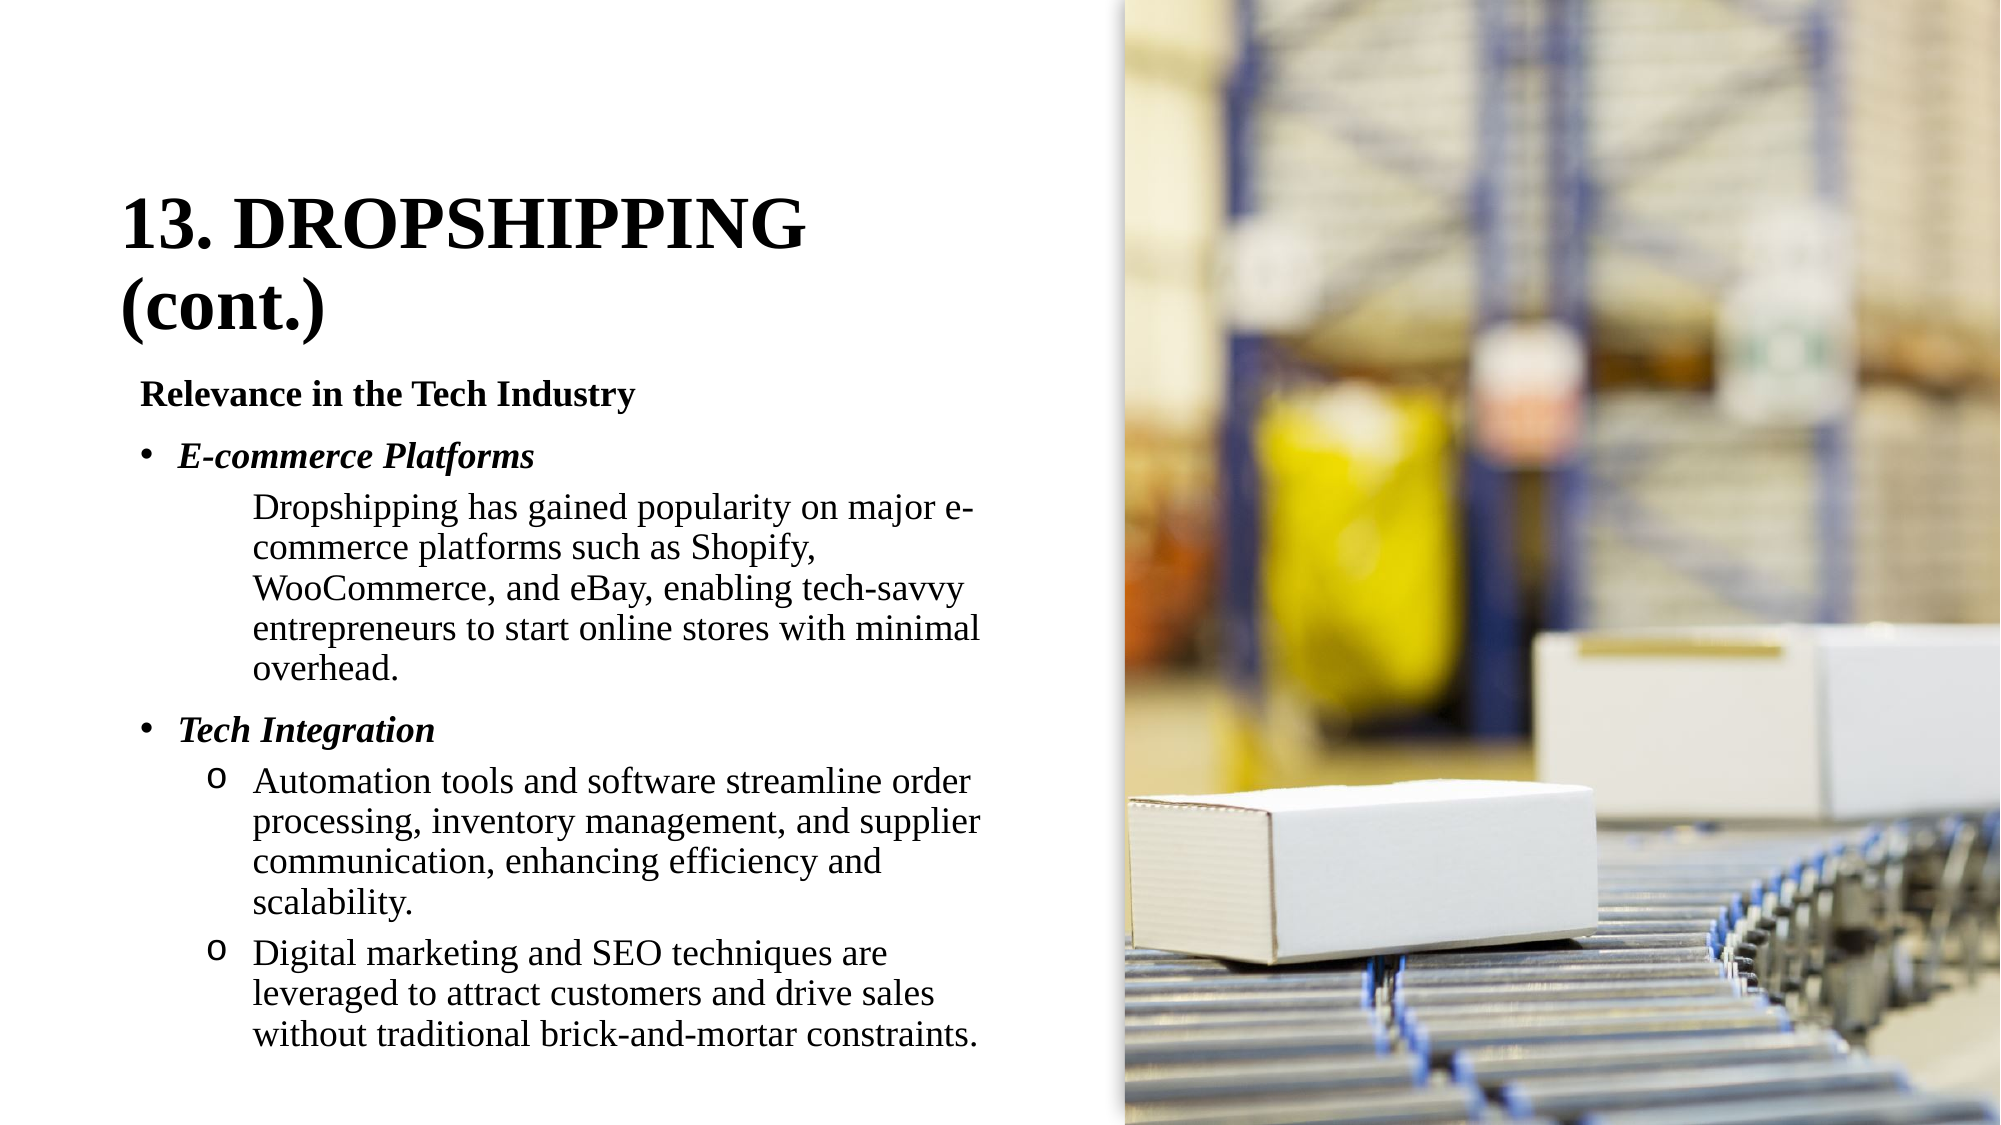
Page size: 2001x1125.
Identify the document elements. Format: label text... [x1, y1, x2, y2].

list Relevance in the Tech Industry E-commerce Platforms Dropshipping has gained popularity on major e-commerce platforms such as Shopify, WooCommerce, and eBay, enabling tech-savvy entrepreneurs to start online stores with minimal overhead. Tech Integration Automation tools and software streamline order processing, inventory management, and supplier communication, enhancing efficiency and scalability. Digital marketing and SEO techniques are leveraged to attract customers and drive sales without traditional brick-and-mortar constraints. [124, 405, 1000, 1024]
picture [1124, 0, 2000, 1125]
text_box [0, 0, 1124, 1125]
title 13. DROPSHIPPING (cont.) [105, 125, 1045, 406]
